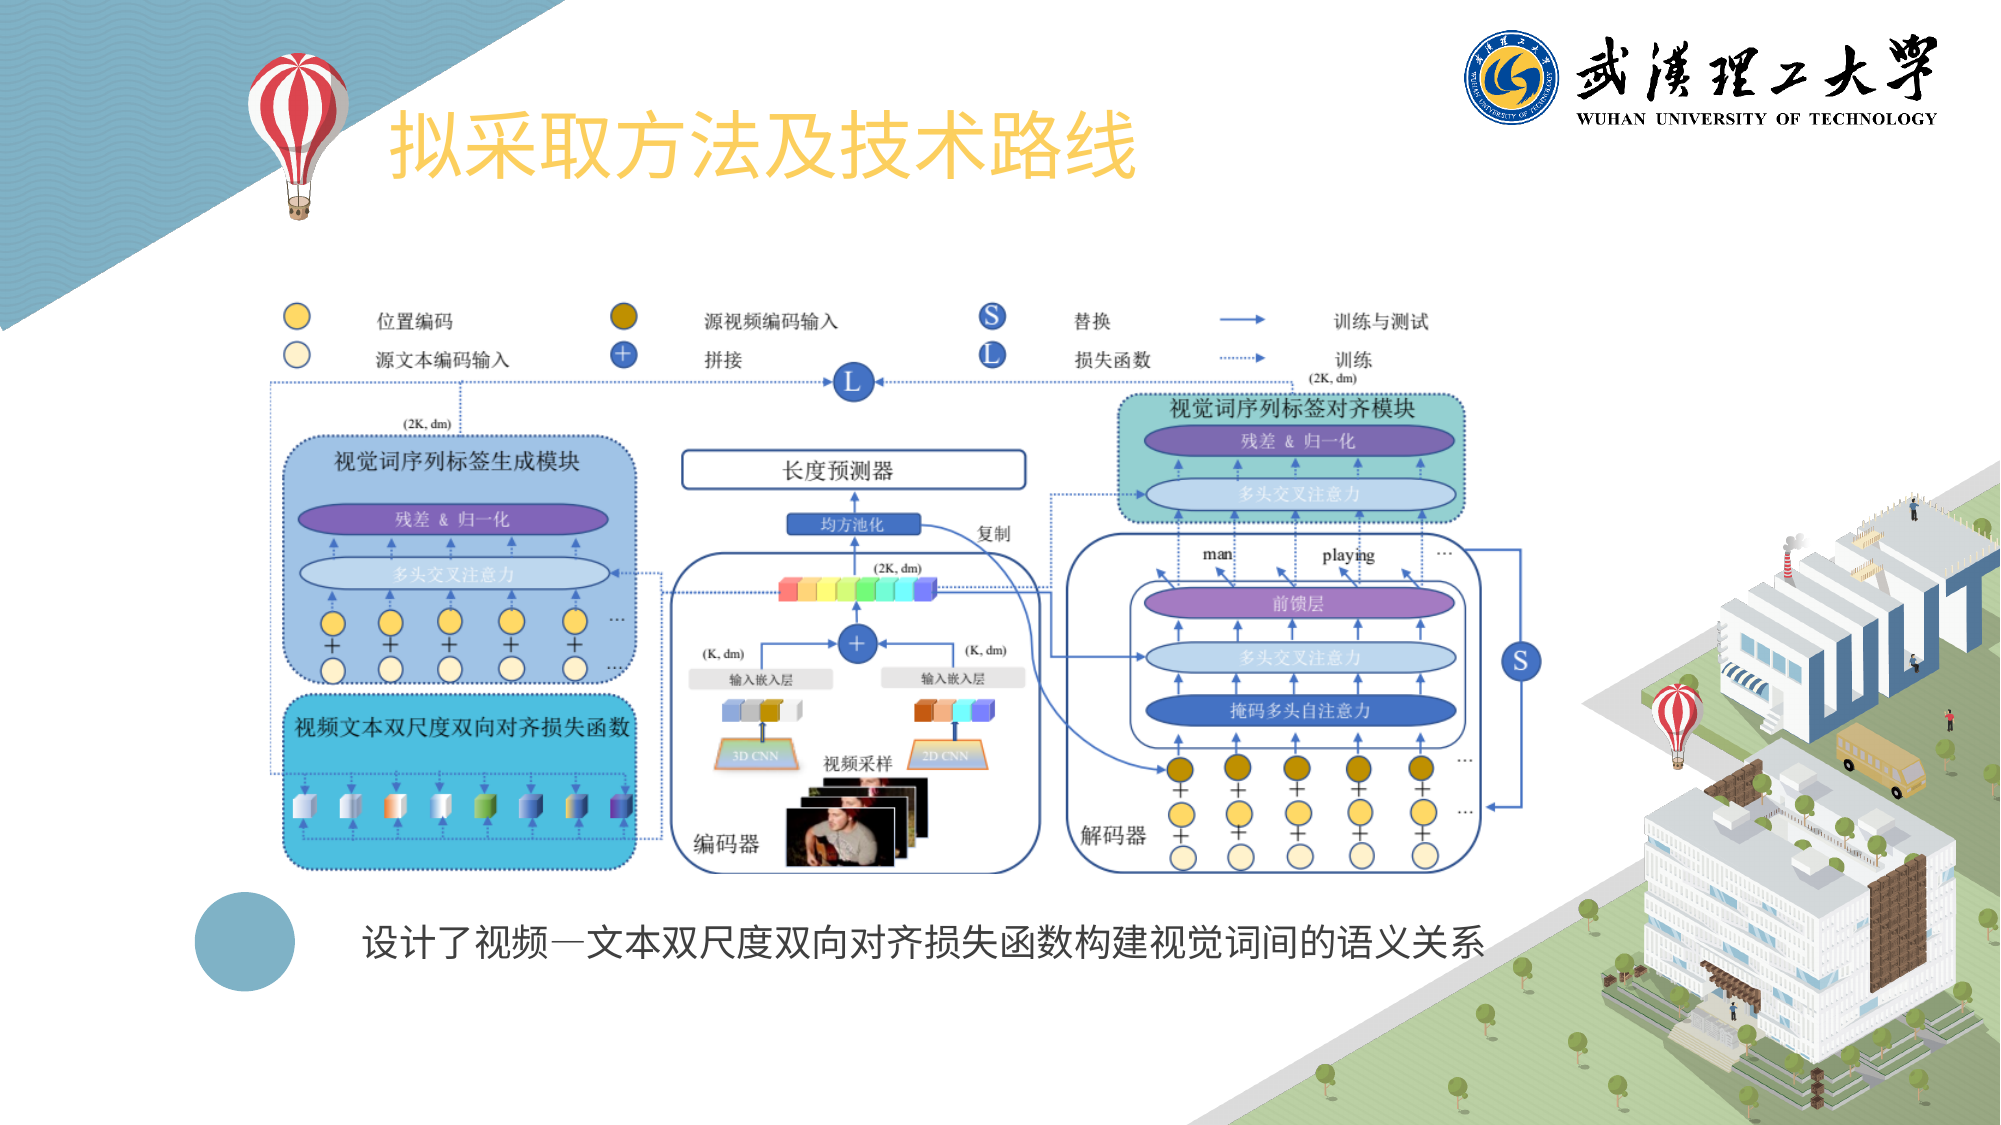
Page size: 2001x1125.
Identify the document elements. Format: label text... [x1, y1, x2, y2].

text_box [193, 891, 296, 993]
title 拟采取方法及技术路线 [373, 85, 1738, 214]
text_box 设计了视频—文本双尺度双向对齐损失函数构建视觉词间的语义关系 [346, 911, 1502, 972]
picture [0, 0, 2000, 1125]
